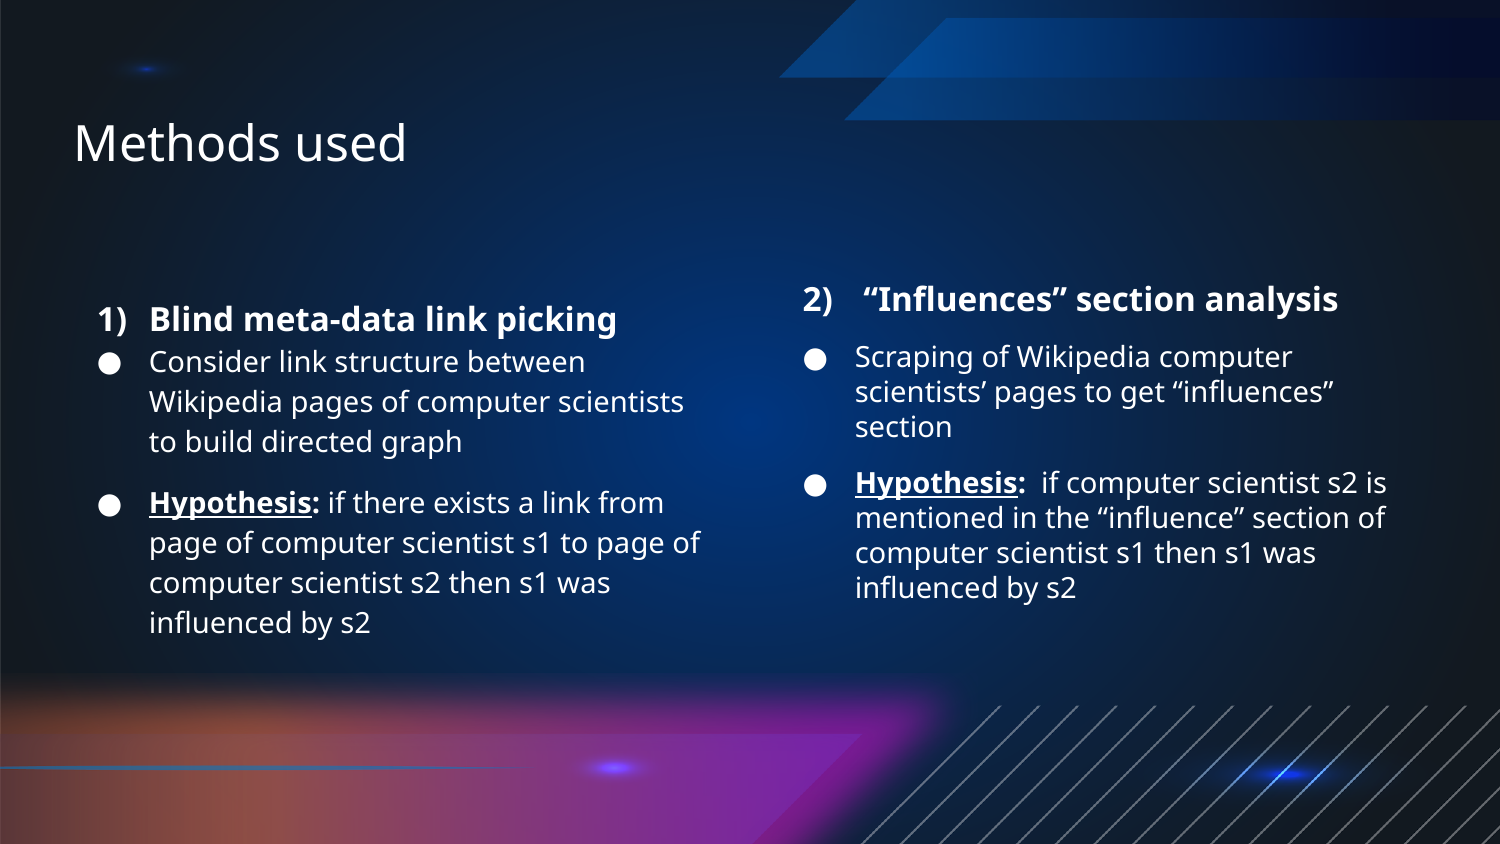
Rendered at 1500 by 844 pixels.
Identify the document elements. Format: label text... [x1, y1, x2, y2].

picture [0, 0, 1500, 844]
title Methods used [58, 96, 1096, 201]
list “Influences” section analysis Scraping of Wikipedia computer scientists’ pages to get “influences” section Hypothesis: if computer scientist s2 is mentioned in the “influence” section of computer scientist s1 then s1 was influenced by s2 [764, 262, 1431, 756]
list Blind meta-data link picking Consider link structure between Wikipedia pages of computer scientists to build directed graph Hypothesis: if there exists a link from page of computer scientist s1 to page of computer scientist s2 then s1 was influenced by s2 [58, 262, 725, 756]
